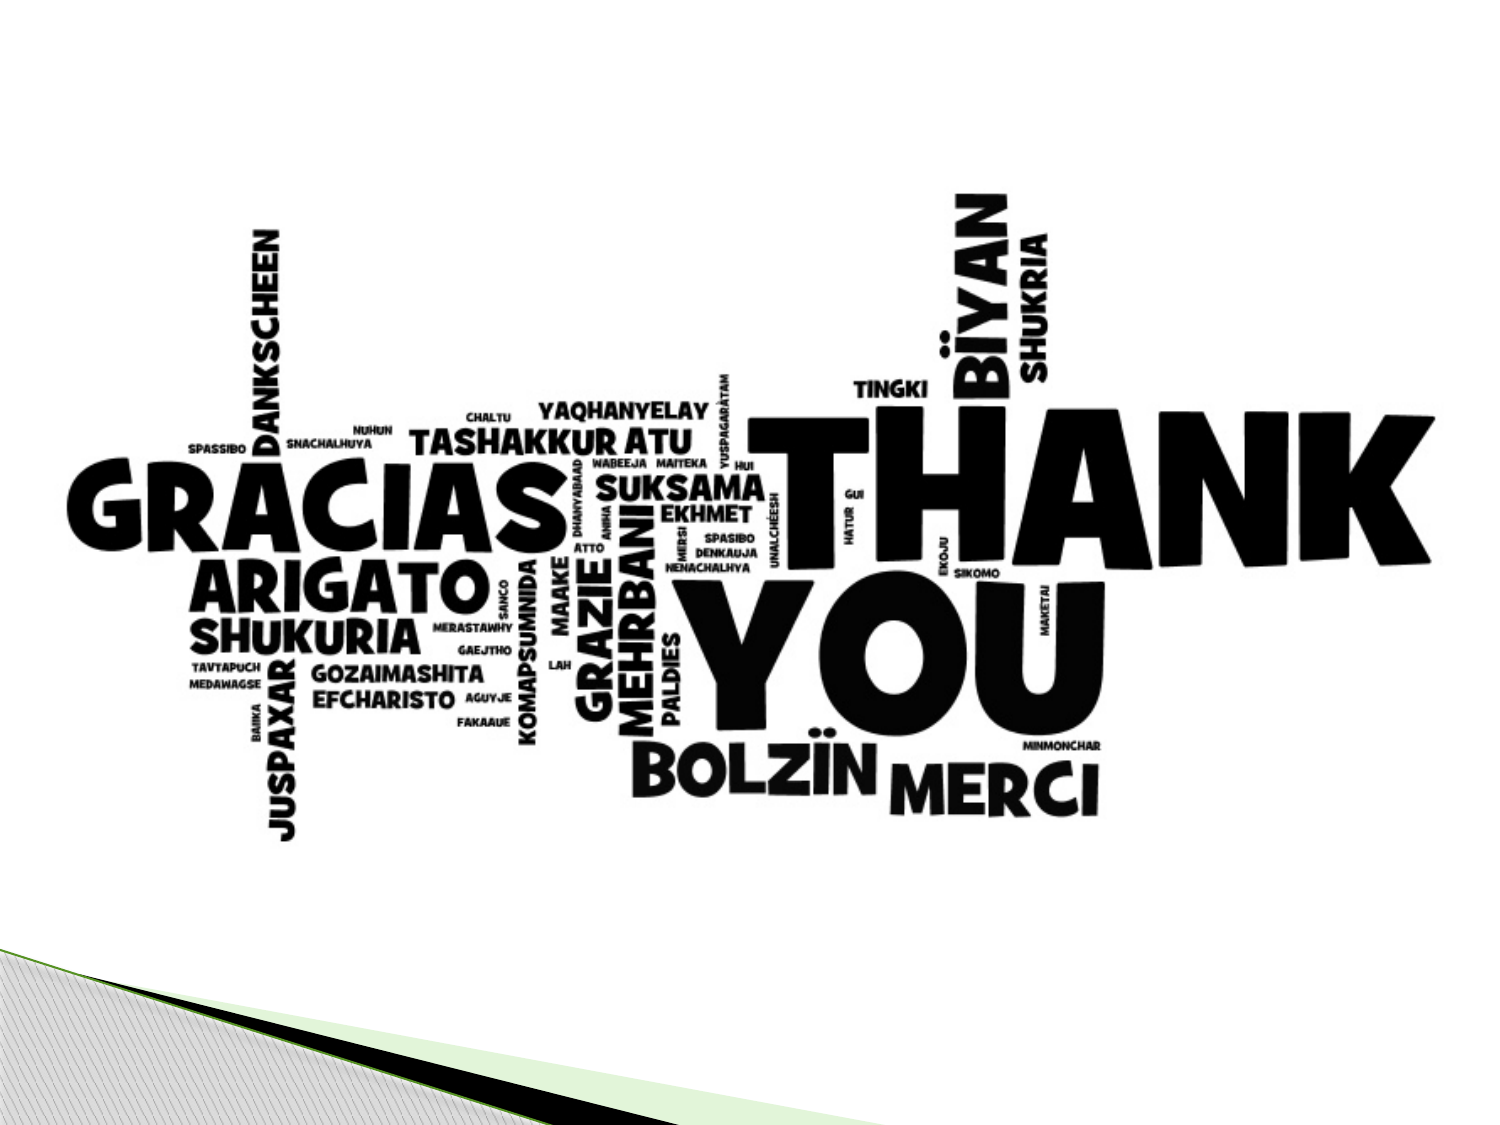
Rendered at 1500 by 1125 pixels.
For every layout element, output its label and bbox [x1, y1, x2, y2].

picture [41, 66, 1459, 953]
